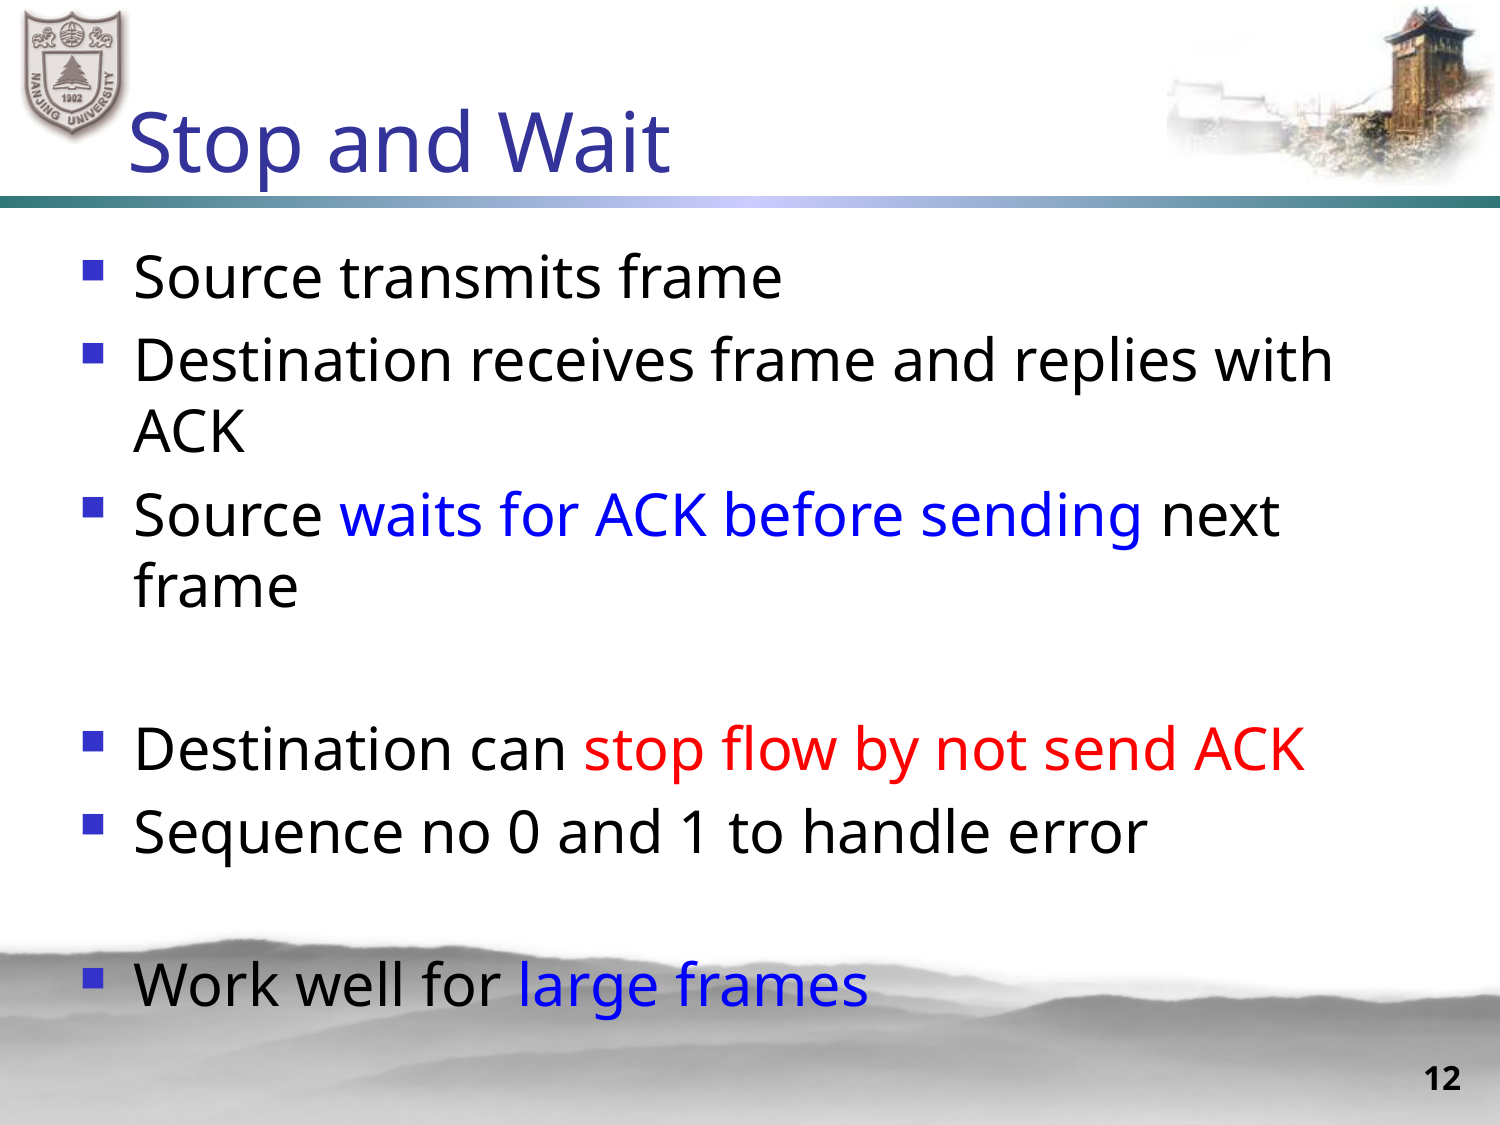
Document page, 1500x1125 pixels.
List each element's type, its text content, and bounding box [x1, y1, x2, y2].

picture [1167, 4, 1495, 54]
list Source transmits frame Destination receives frame and replies with ACK Source waits for ACK before sending next frame Destination can stop flow by not send ACK Sequence no 0 and 1 to handle error Work well for large frames [64, 231, 1471, 1036]
title Stop and Wait [111, 54, 1500, 197]
picture [0, 0, 144, 144]
slide_number 12 [1163, 1034, 1477, 1111]
picture [0, 928, 1500, 1125]
